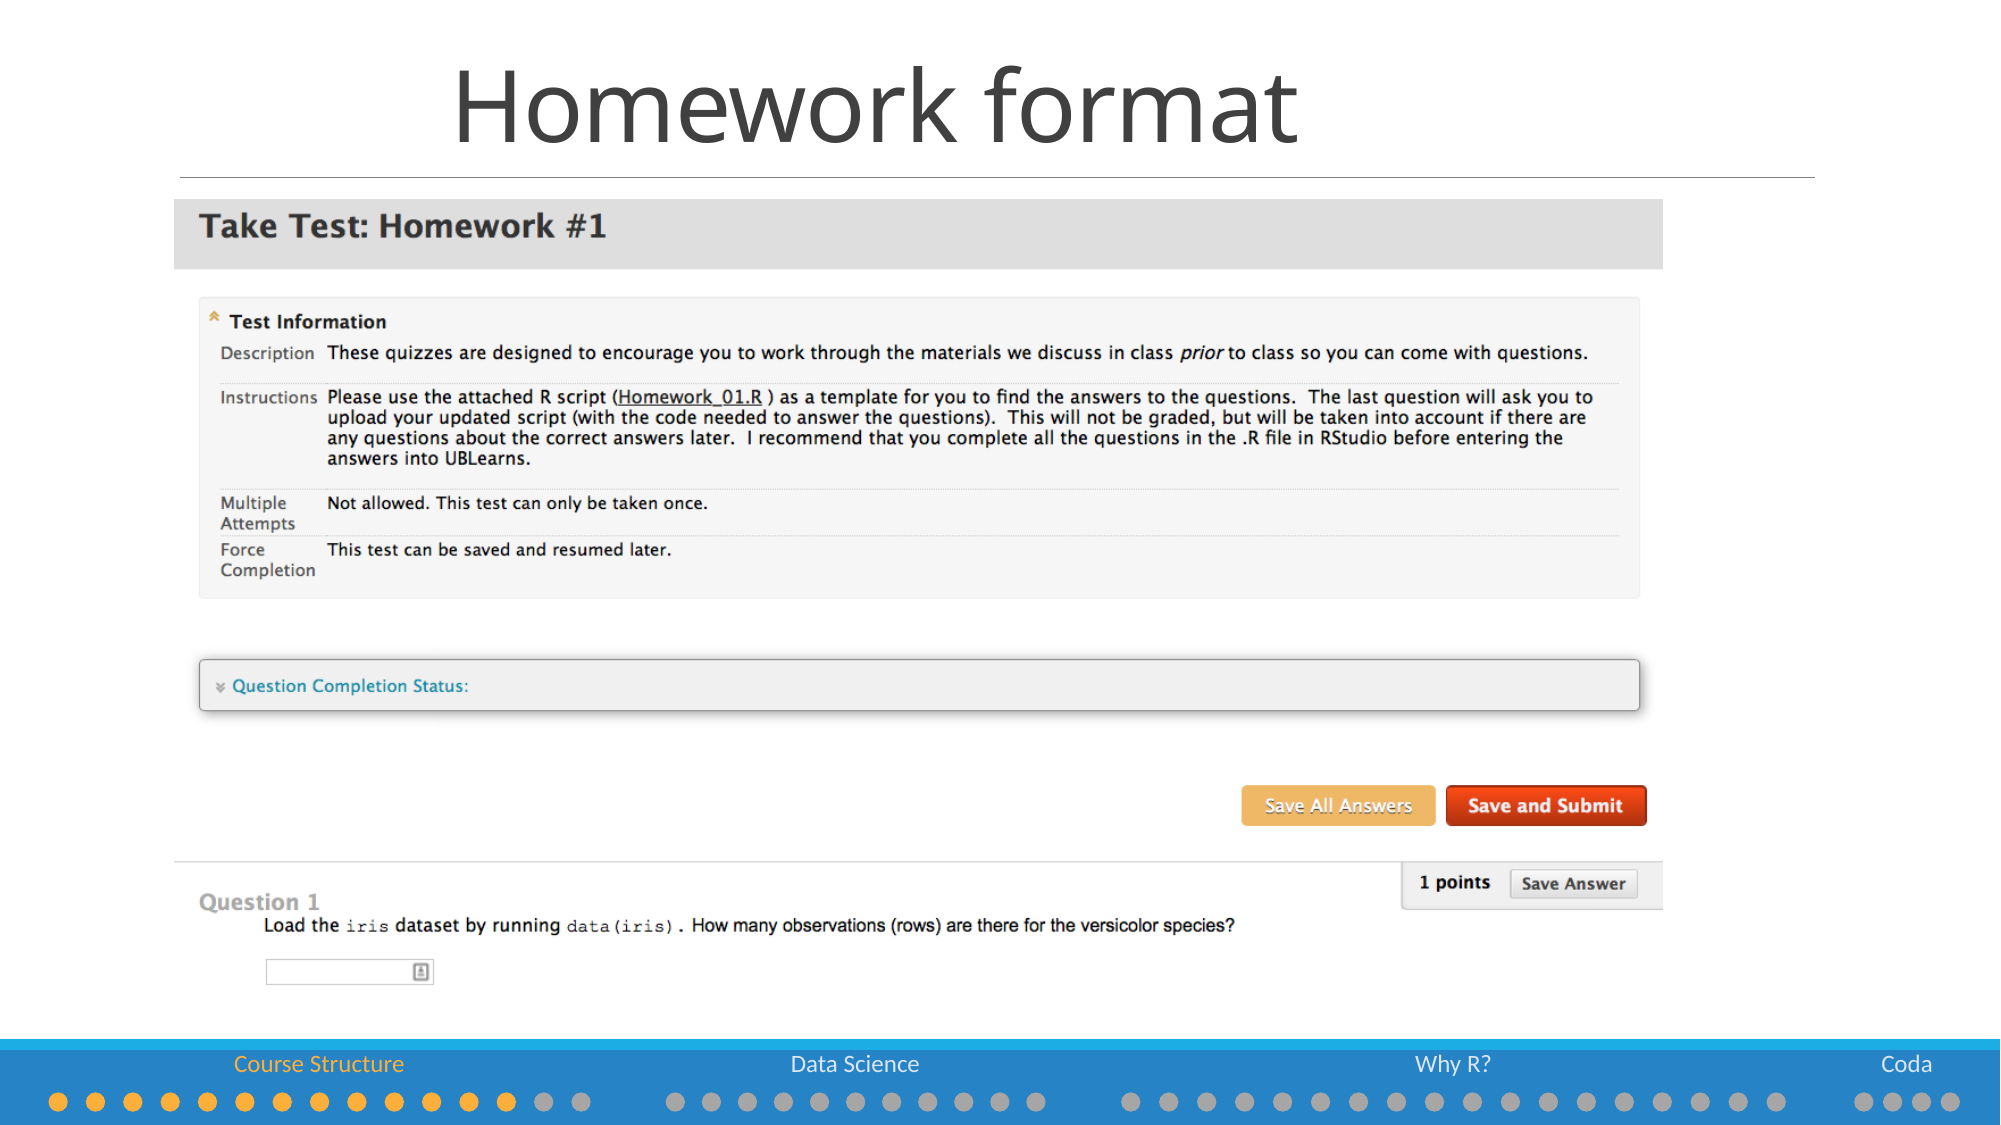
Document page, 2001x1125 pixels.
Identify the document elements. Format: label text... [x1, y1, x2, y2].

picture [174, 199, 1663, 1027]
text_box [20, 1063, 1980, 1111]
title Homework format [300, 24, 1450, 171]
